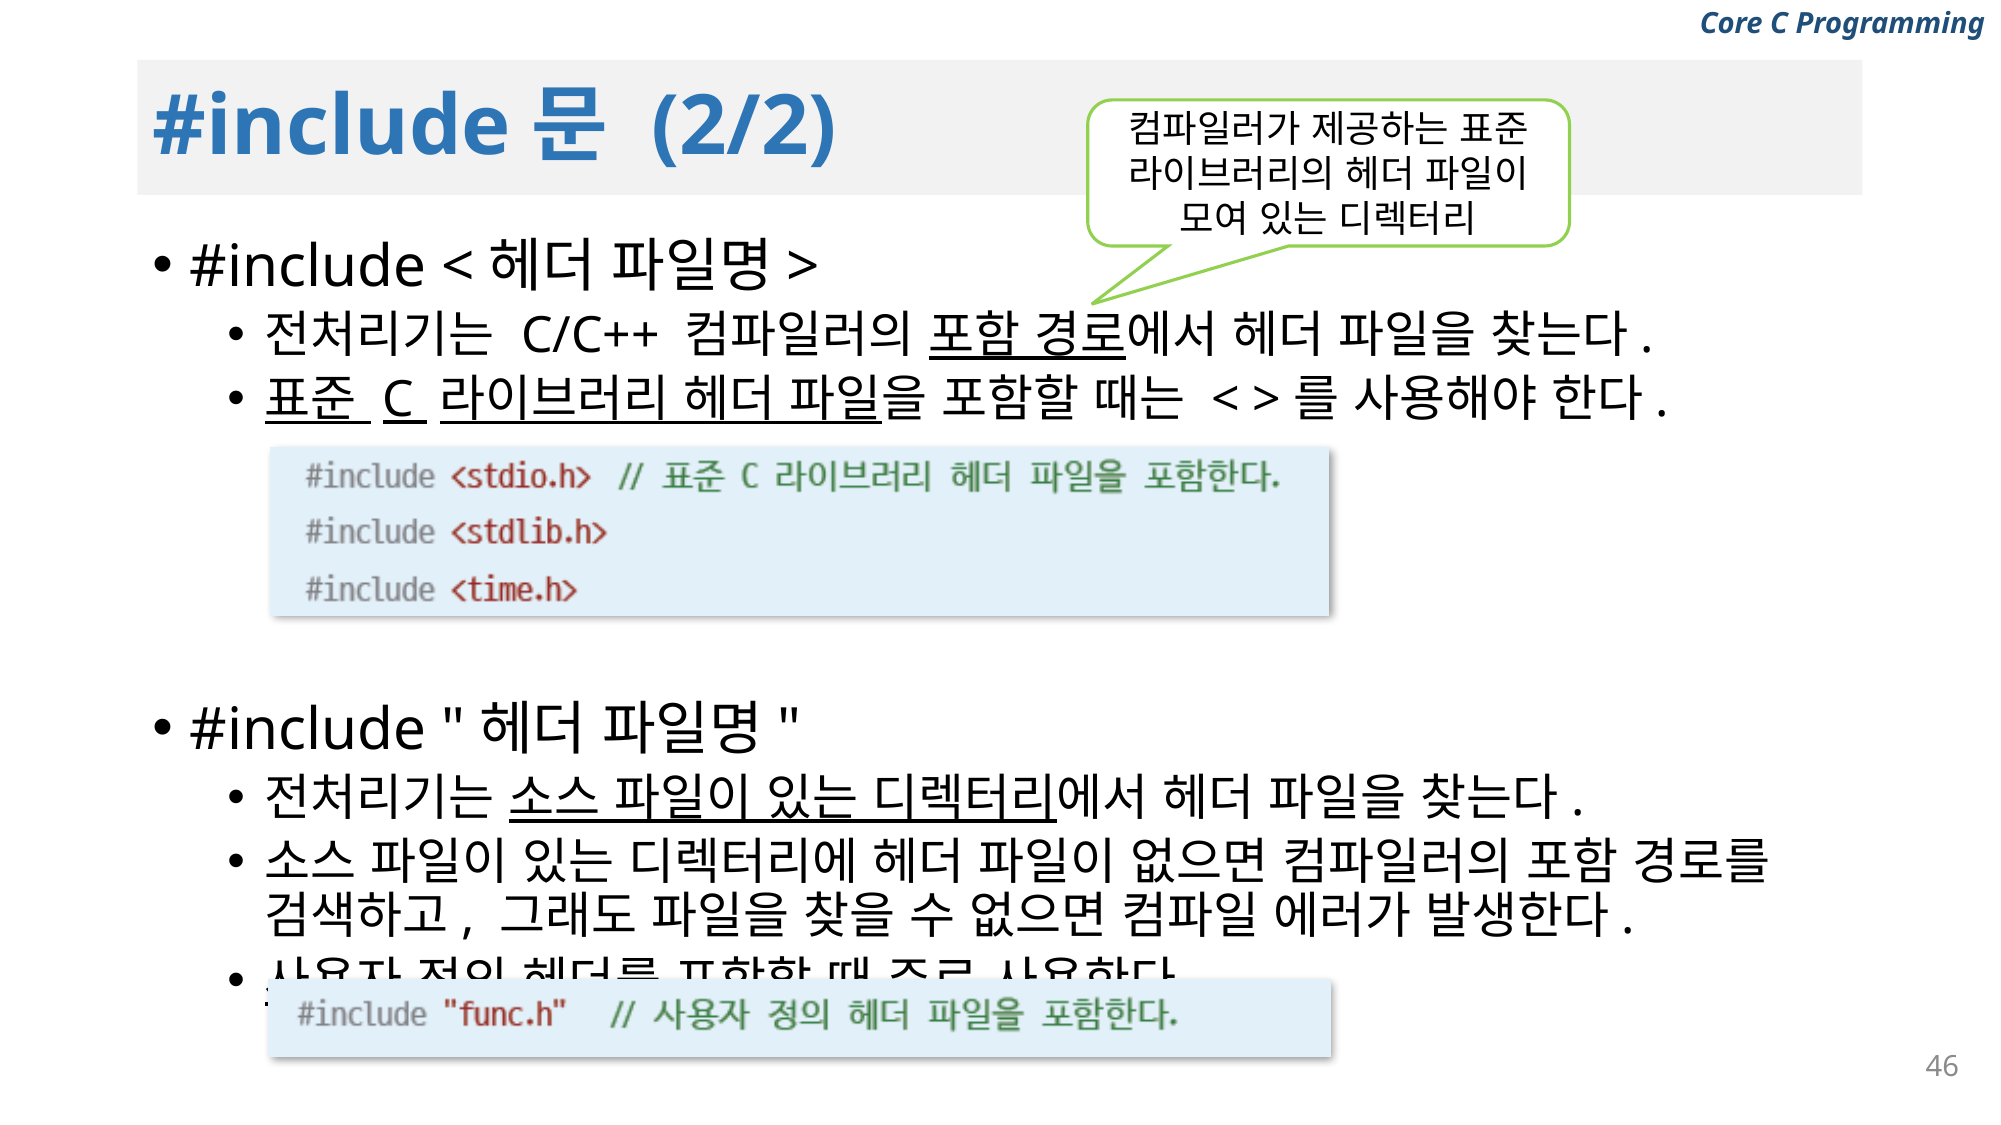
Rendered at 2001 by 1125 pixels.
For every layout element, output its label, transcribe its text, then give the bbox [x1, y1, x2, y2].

slide_number 46 [1850, 1028, 1975, 1107]
picture [268, 979, 1331, 1057]
list #include <헤더 파일명> 전처리기는 C/C++ 컴파일러의 포함 경로에서 헤더 파일을 찾는다. 표준 C 라이브러리 헤더 파일을 포함할 때는 < >를 사용해야 한다. #include "헤더 파일명" 전처리기는 소스 파일이 있는 디렉터리에서 헤더 파일을 찾는다. 소스 파일이 있는 디렉터리에 헤더 파일이 없으면 컴파일러의 포함 경로를 검색하고, 그래도 파일을 찾을 수 없으면 컴파일 에러가 발생한다. 사용자 정의 헤더를 포함할 때 주로 사용한다. [137, 228, 1863, 1084]
picture [270, 447, 1329, 616]
text_box 컴파일러가 제공하는 표준 라이브러리의 헤더 파일이 모여 있는 디렉터리 [1086, 98, 1571, 306]
title #include문 (2/2) [137, 59, 1863, 195]
